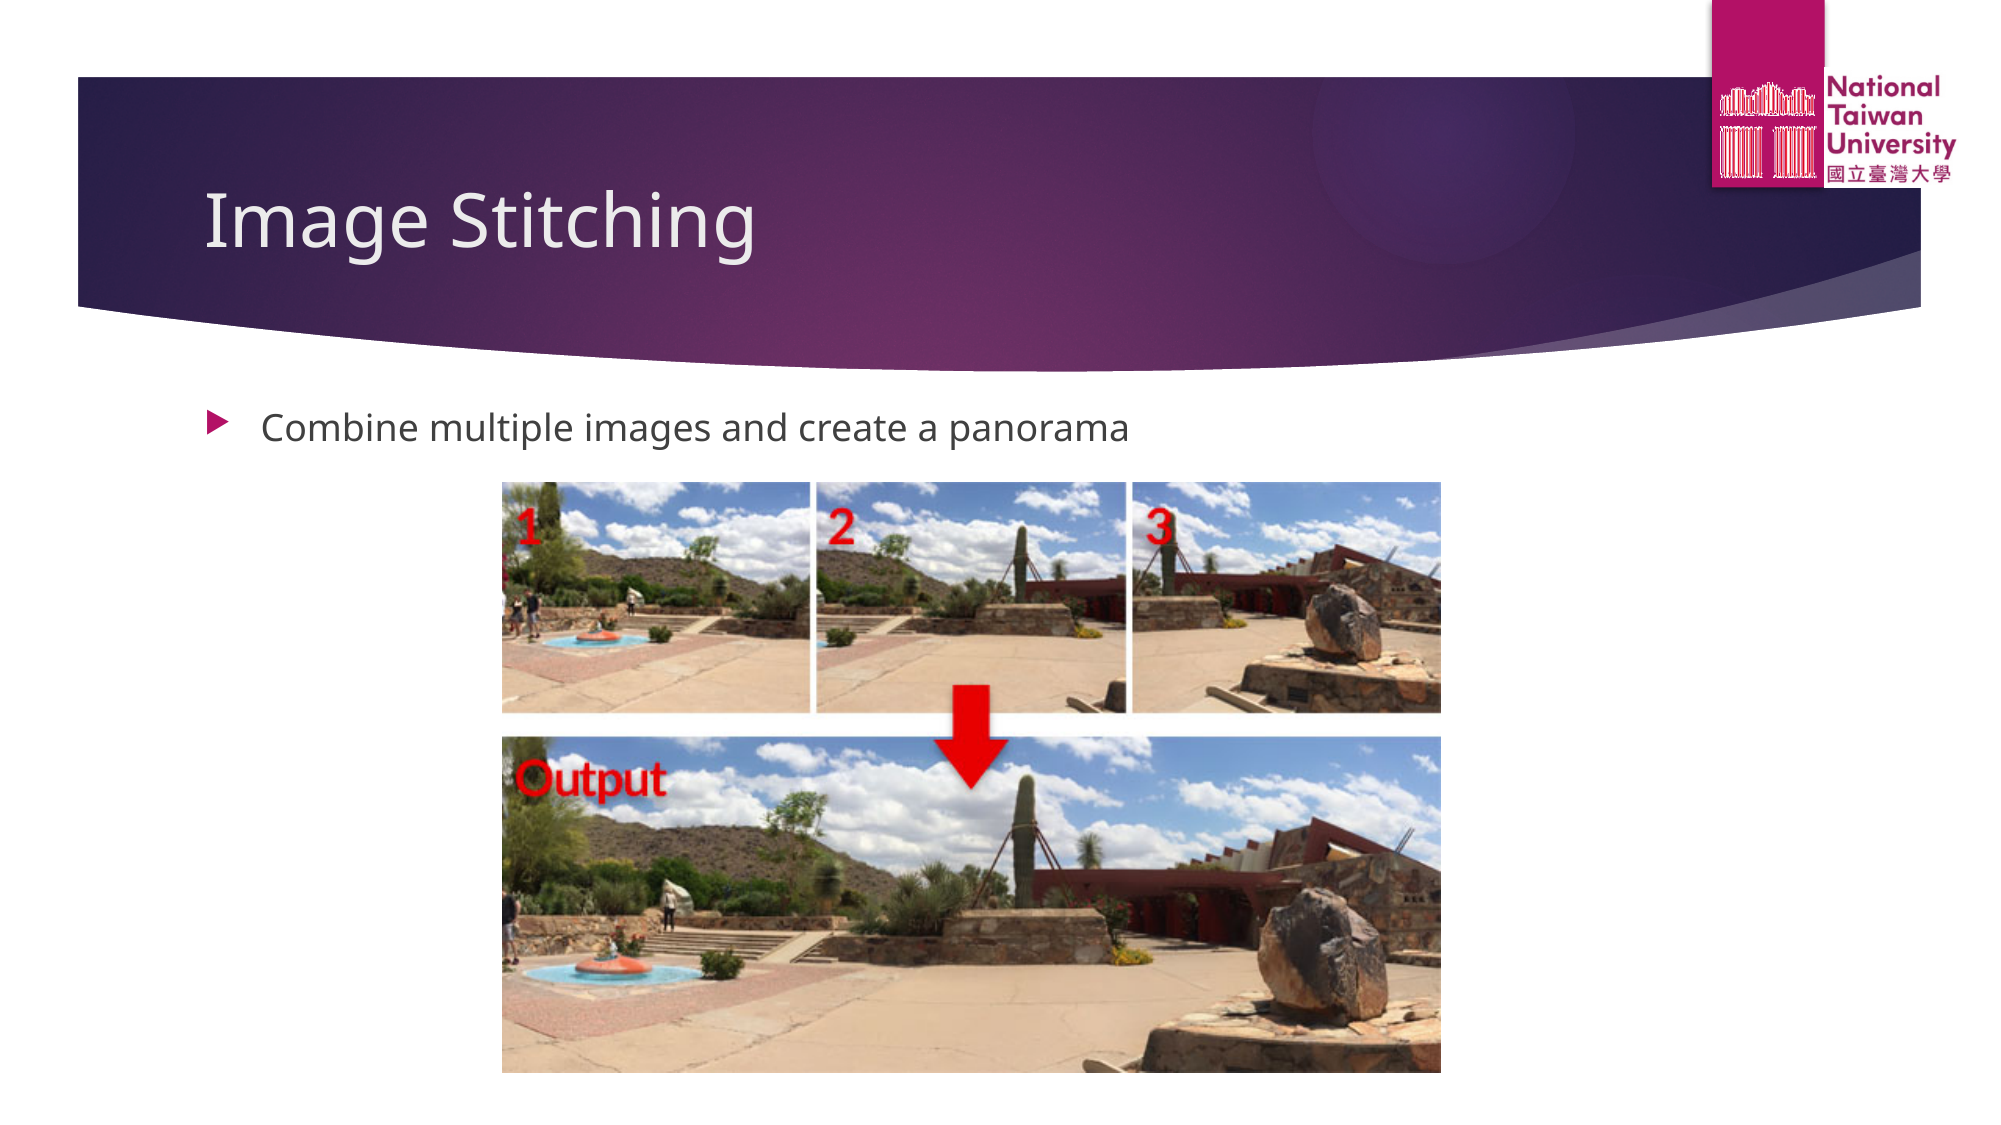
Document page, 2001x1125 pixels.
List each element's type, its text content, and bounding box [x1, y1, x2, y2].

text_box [1720, 67, 1960, 188]
title Image Stitching [189, 159, 1627, 276]
list Combine multiple images and create a panorama [189, 396, 1638, 988]
picture [502, 482, 1441, 1074]
